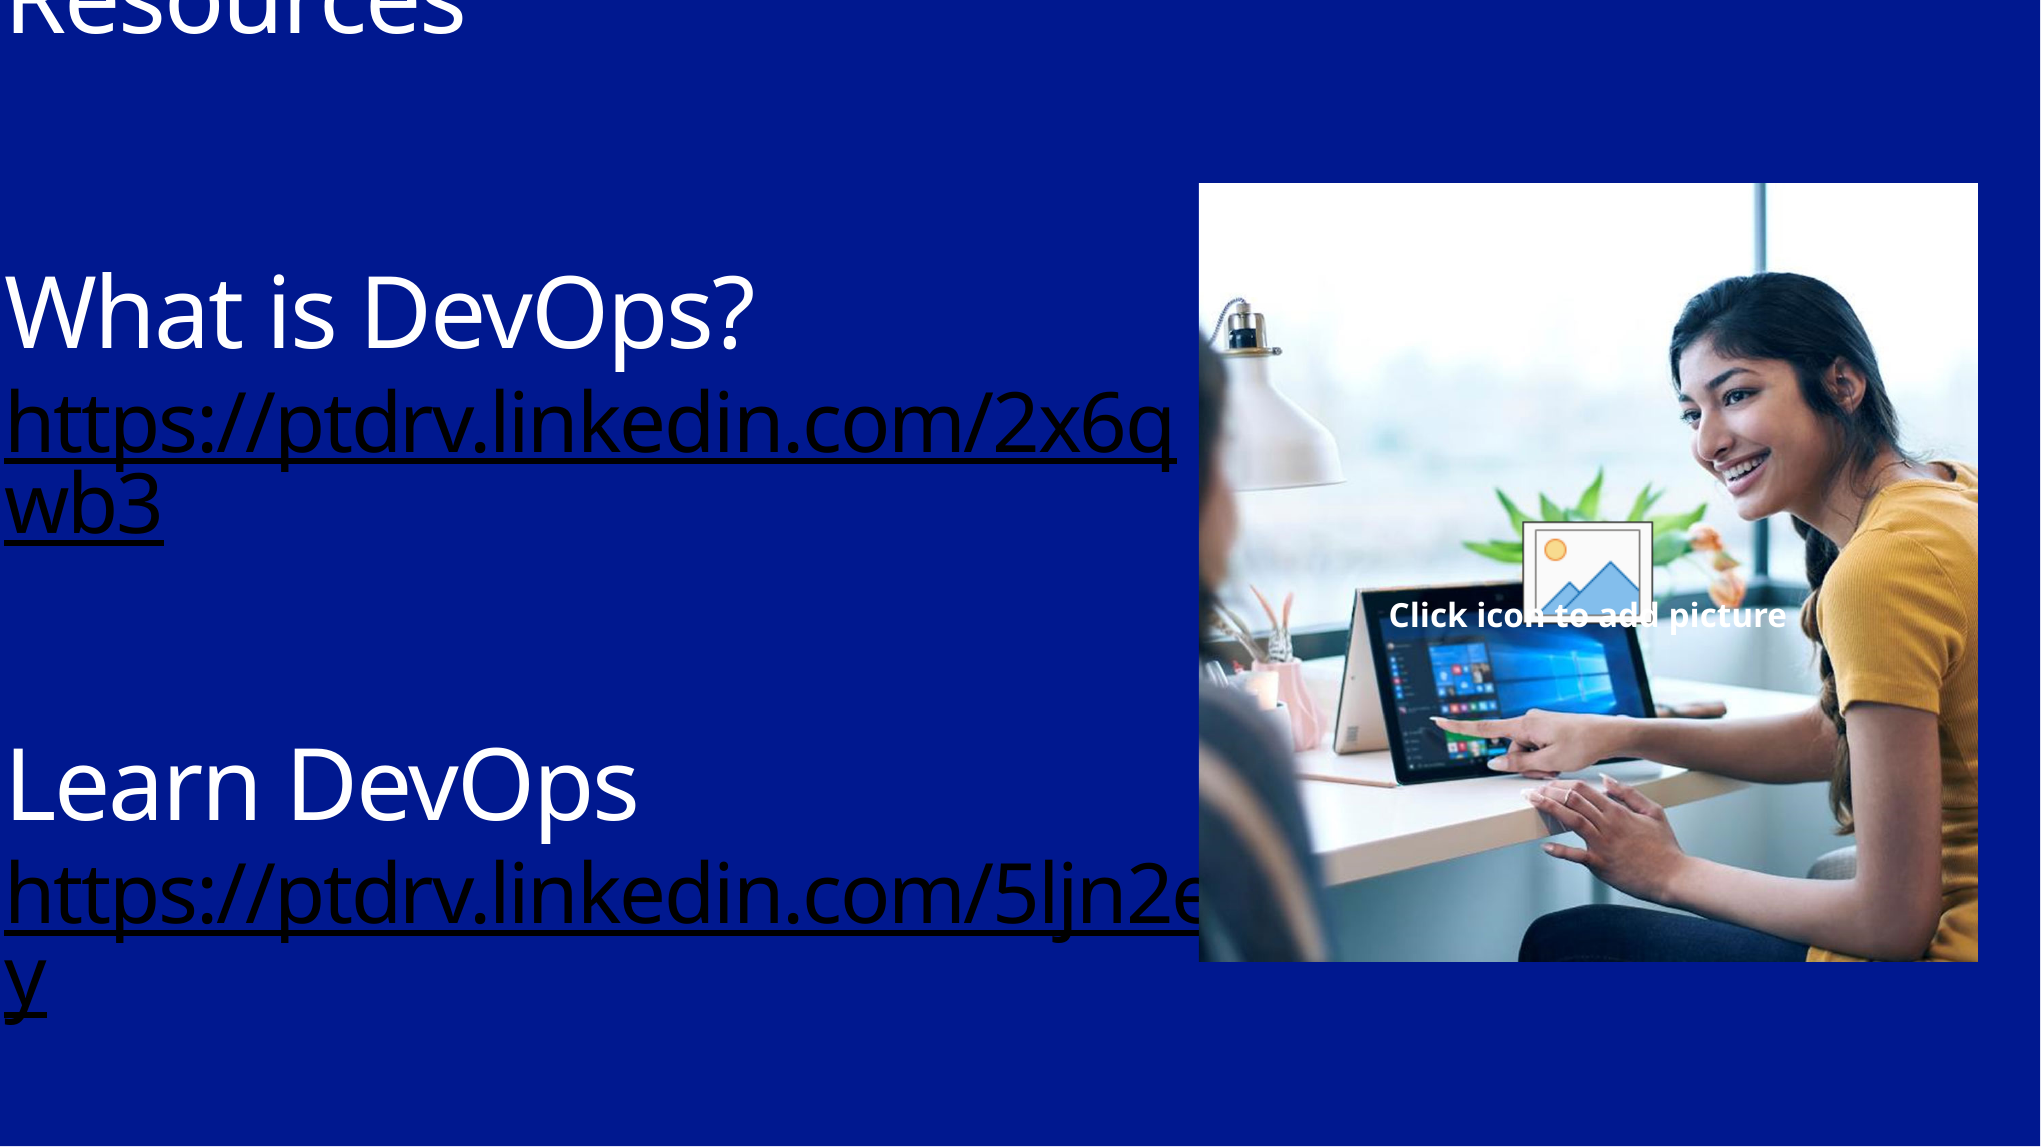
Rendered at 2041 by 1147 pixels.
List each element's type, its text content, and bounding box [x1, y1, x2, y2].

title Resources What is DevOps? https://ptdrv.linkedin.com/2x6qwb3 Learn DevOps https://ptdrv.linkedin.com/5ljn2ey [0, 31, 1262, 1115]
picture [1198, 183, 1979, 962]
text_box [0, 0, 2041, 1147]
